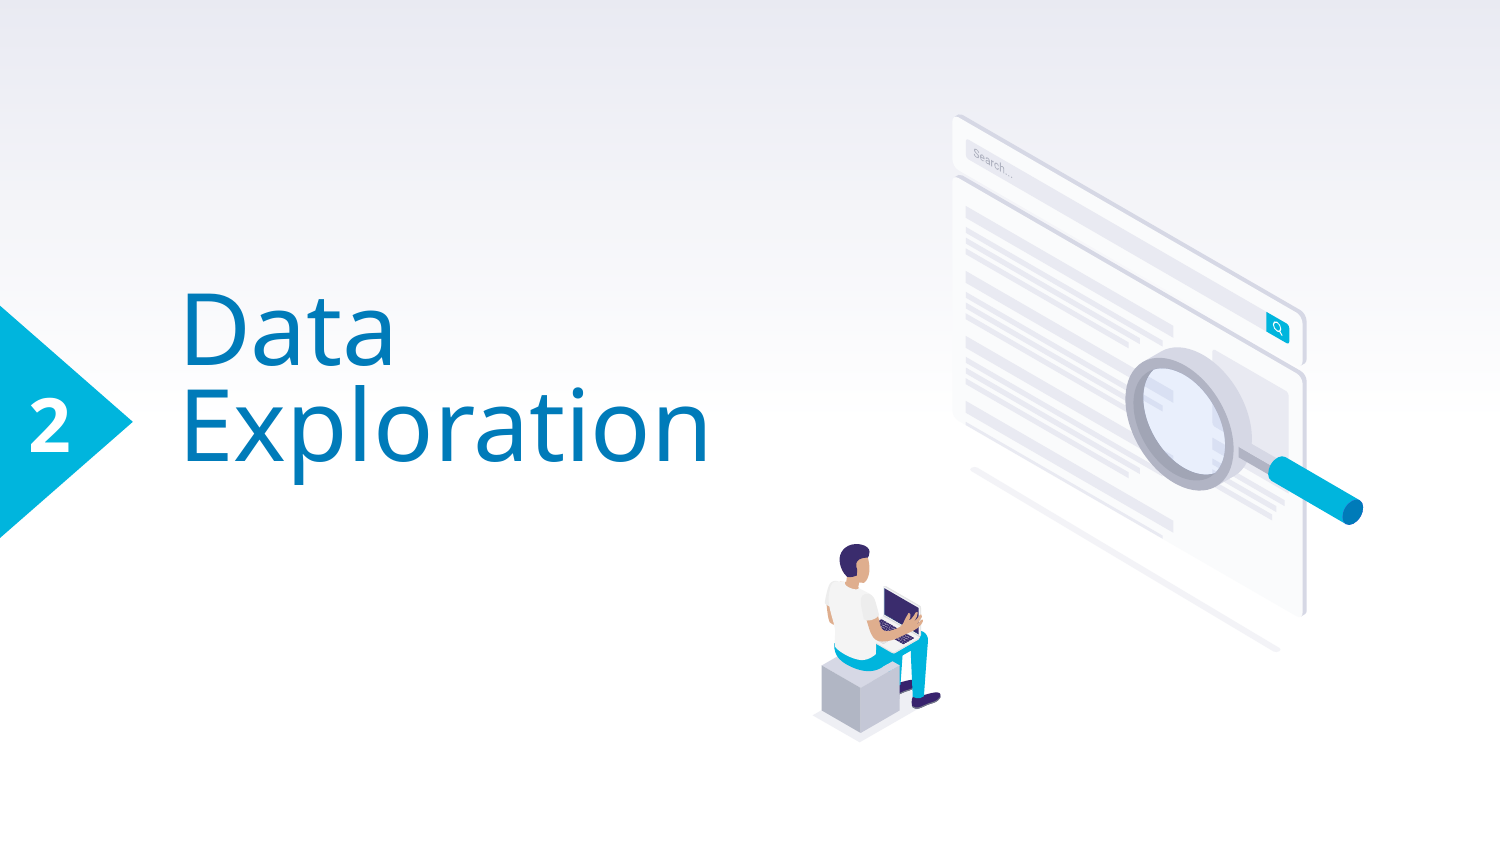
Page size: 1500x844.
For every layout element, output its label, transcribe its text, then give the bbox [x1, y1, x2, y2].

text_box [812, 113, 1364, 743]
text_box 2 [0, 306, 100, 540]
title Data Exploration [178, 333, 807, 482]
